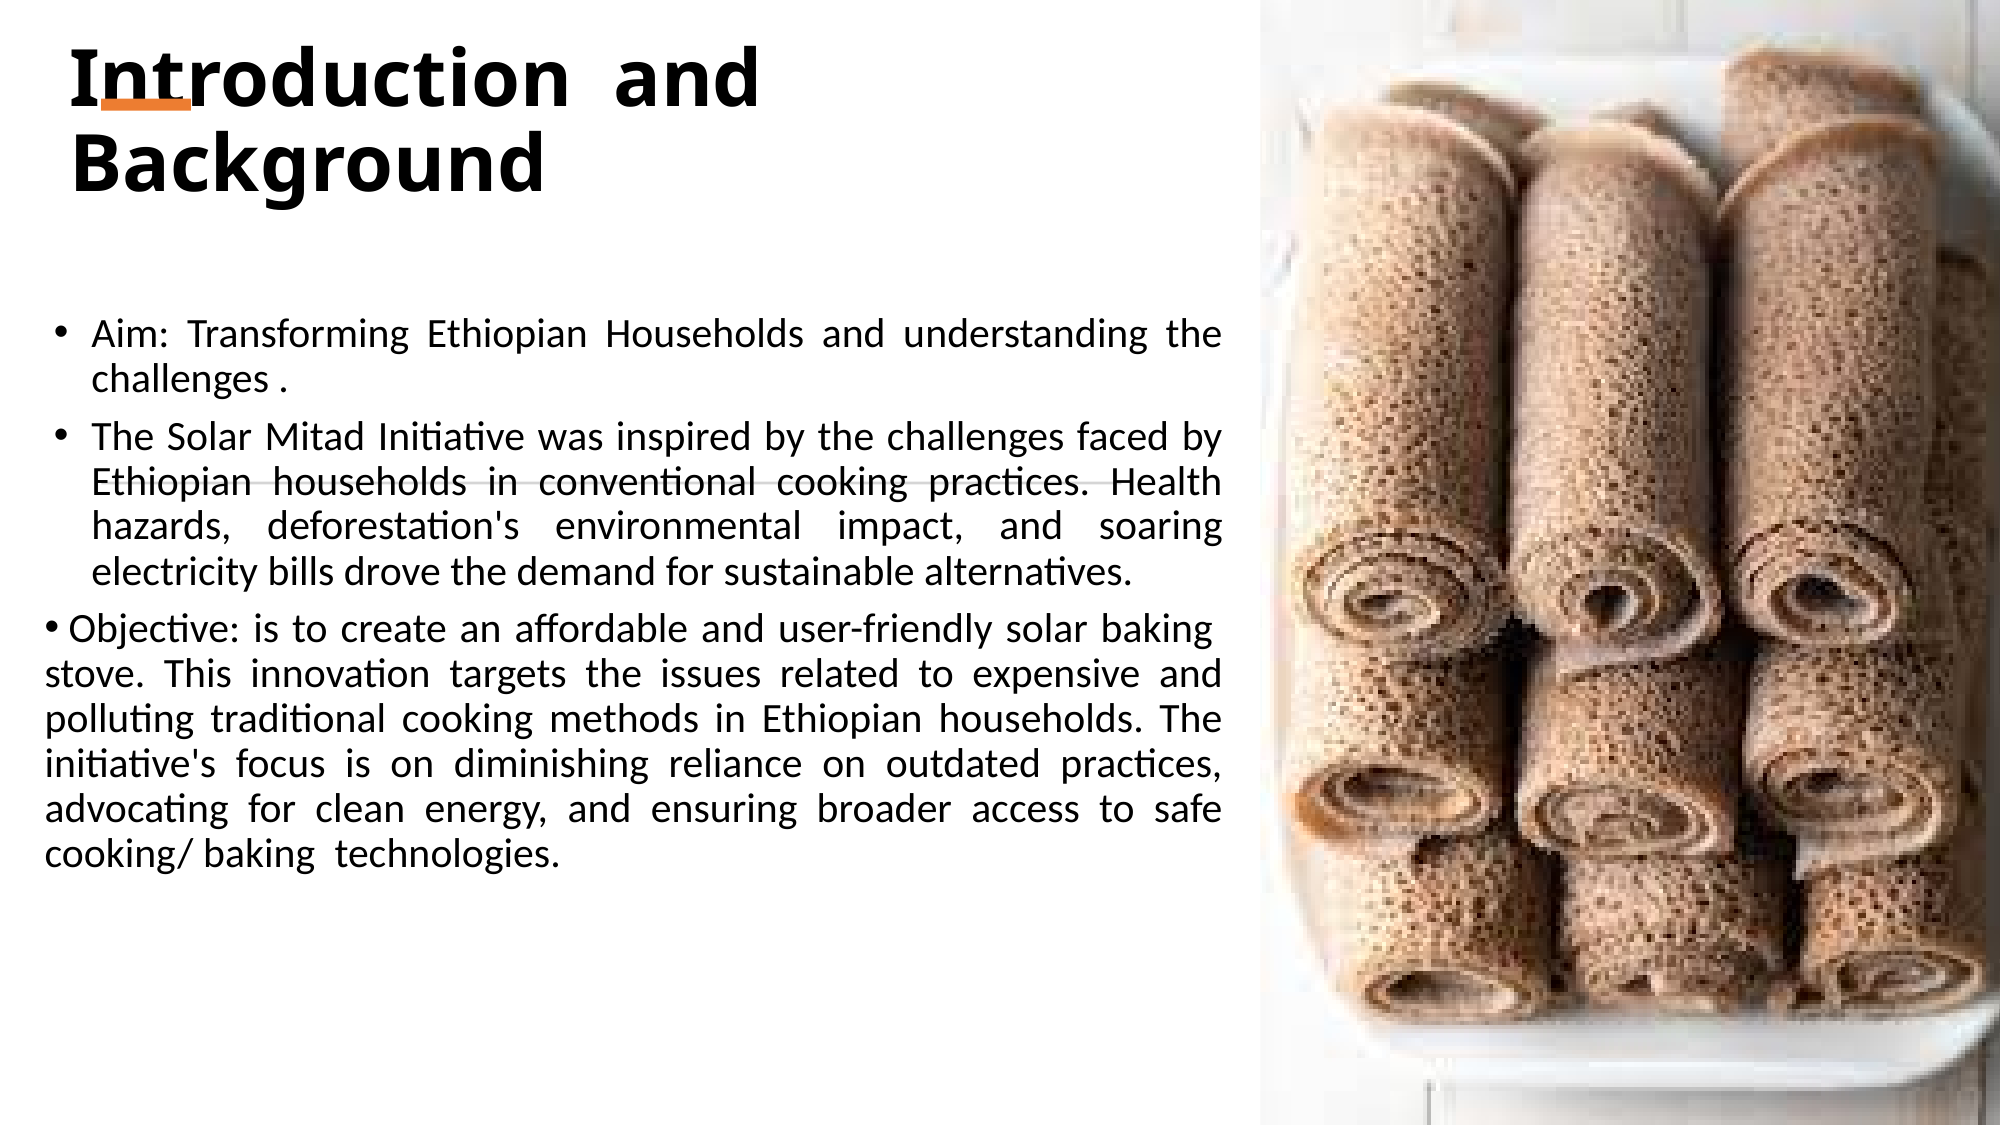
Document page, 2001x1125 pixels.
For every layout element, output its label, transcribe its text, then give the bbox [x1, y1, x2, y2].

picture [1260, 0, 2000, 1125]
text_box [100, 98, 192, 112]
text_box [0, 0, 1260, 1125]
text_box Aim: Transforming Ethiopian Households and understanding the challenges . The Solar Mitad Initiative was inspired by the challenges faced by Ethiopian households in conventional cooking practices. Health hazards, deforestation's environmental impact, and soaring electricity bills drove the demand for sustainable alternatives. Objective: is to create an affordable and user-friendly solar baking stove. This innovation targets the issues related to expensive and polluting traditional cooking methods in Ethiopian households. The initiative's focus is on diminishing reliance on outdated practices, advocating for clean energy, and ensuring broader access to safe cooking/ baking technologies. [29, 304, 1239, 1072]
text_box Introduction and Background [54, 0, 1083, 217]
